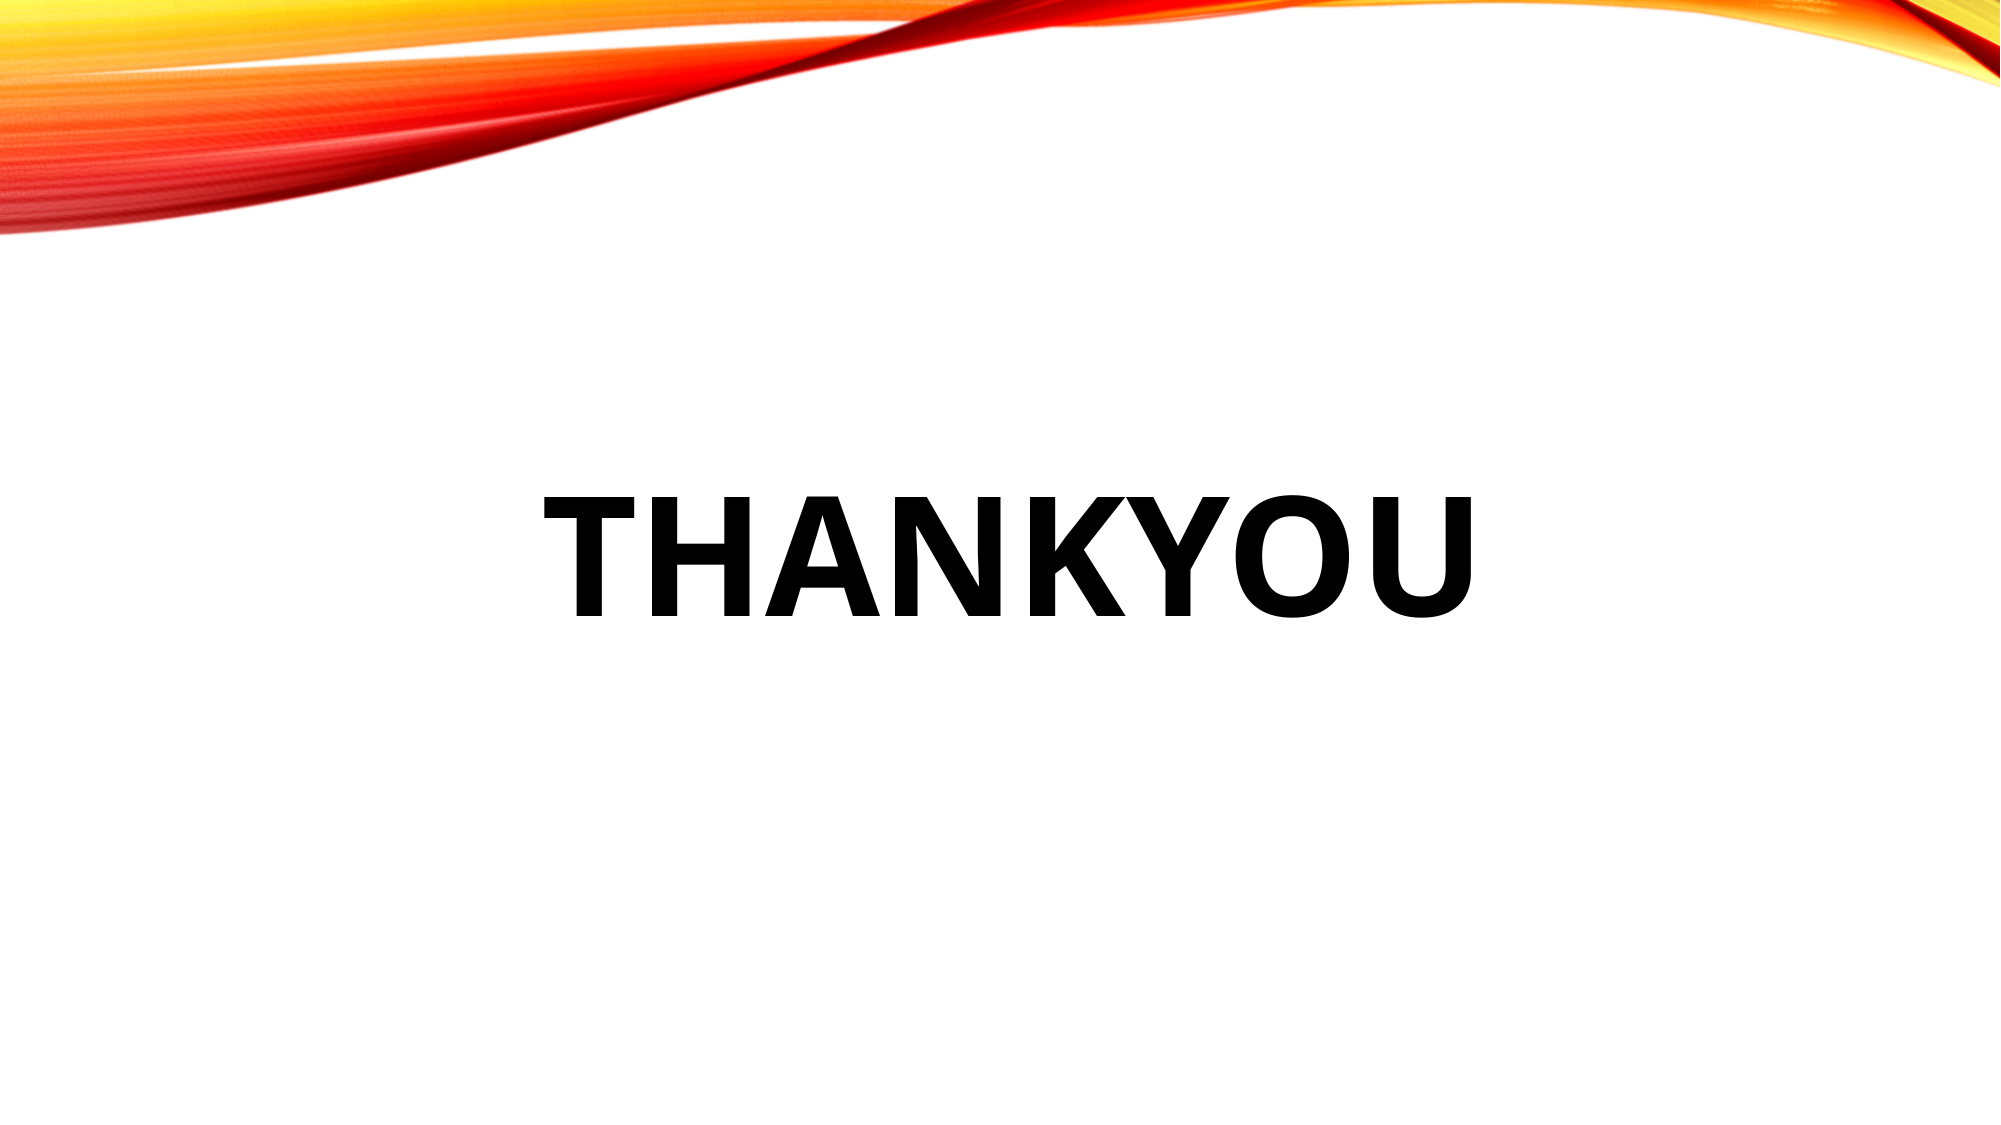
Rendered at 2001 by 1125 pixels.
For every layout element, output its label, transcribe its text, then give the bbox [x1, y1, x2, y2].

picture [0, 0, 2000, 237]
list THANKYOU [125, 464, 1901, 1125]
